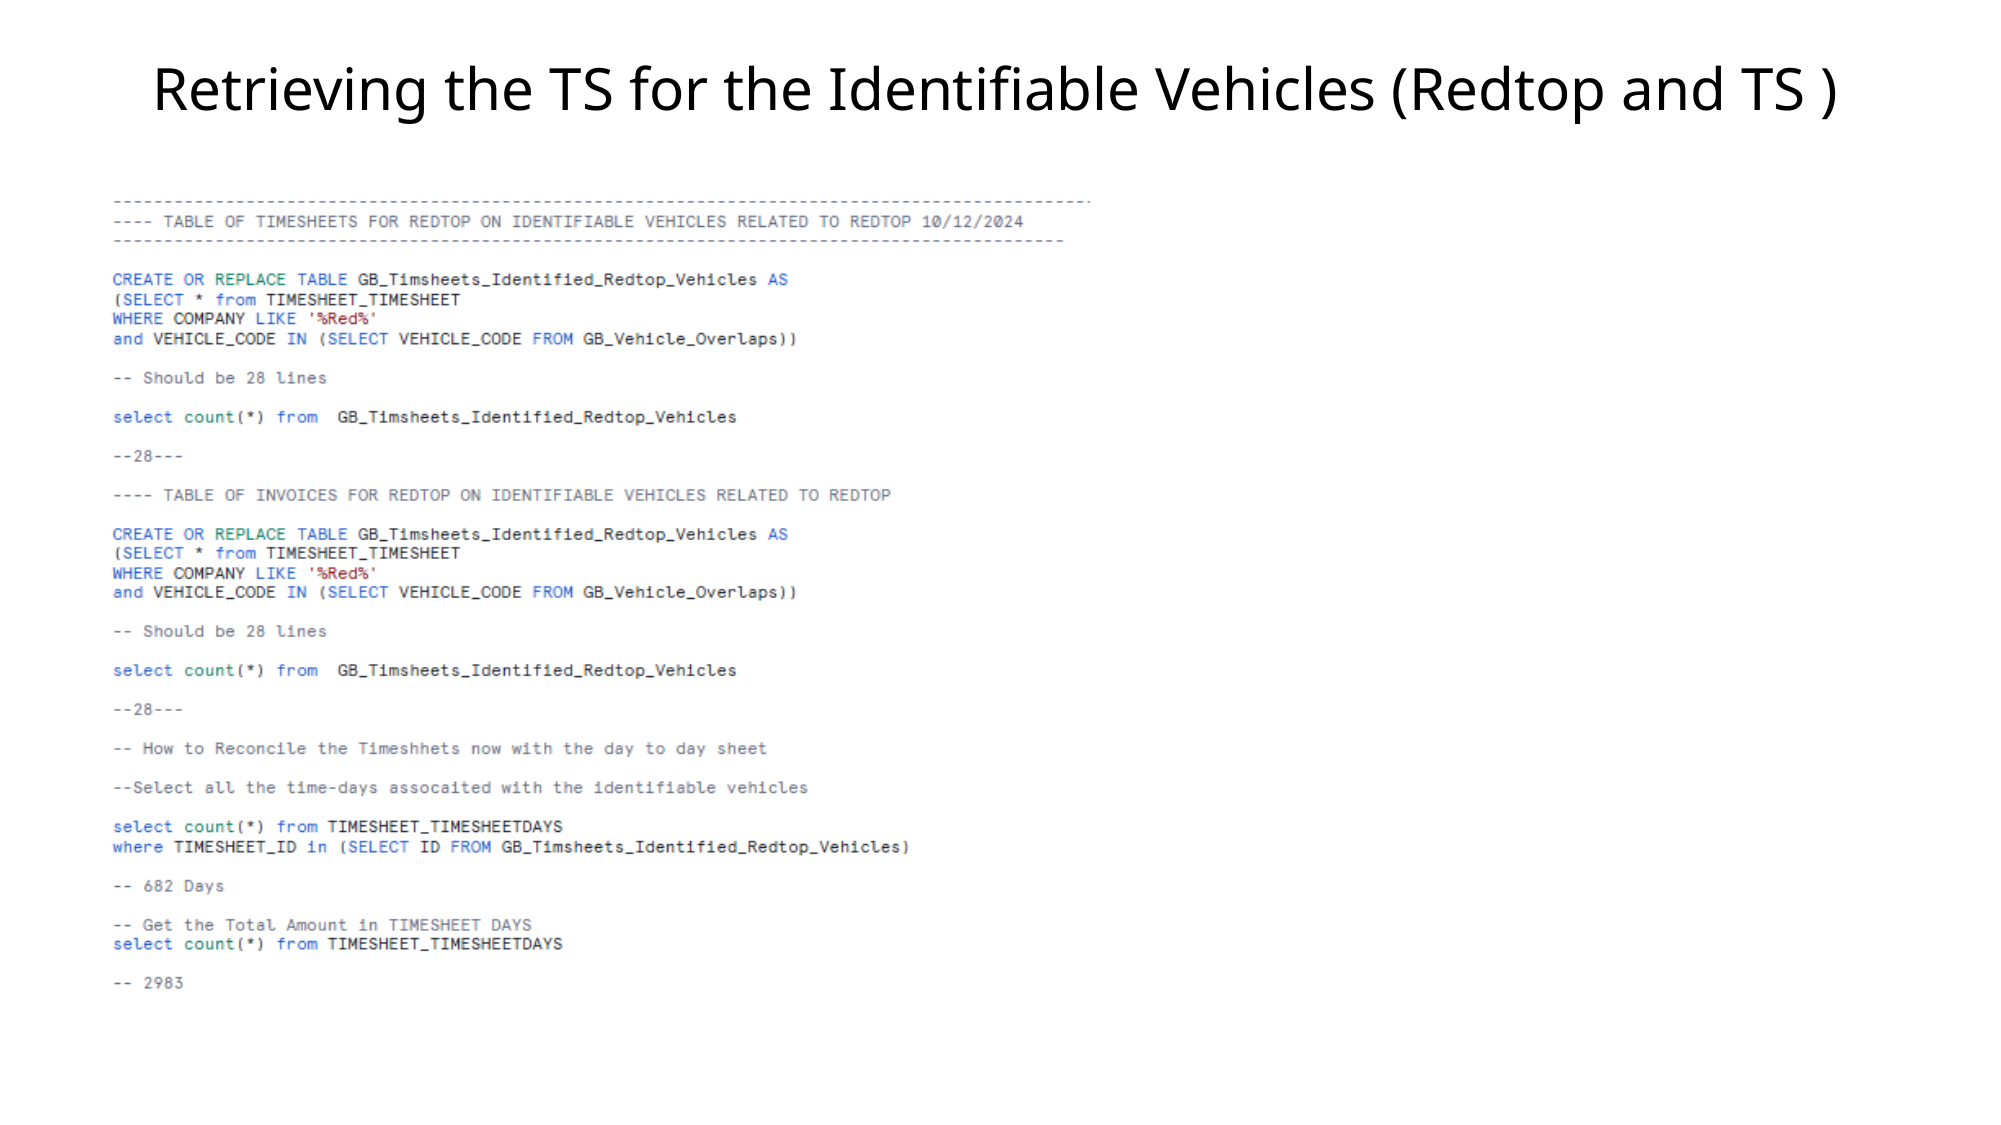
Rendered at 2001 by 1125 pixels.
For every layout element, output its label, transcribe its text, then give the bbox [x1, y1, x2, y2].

title Retrieving the TS for the Identifiable Vehicles (Redtop and TS ) [137, 59, 1863, 124]
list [104, 184, 1090, 996]
